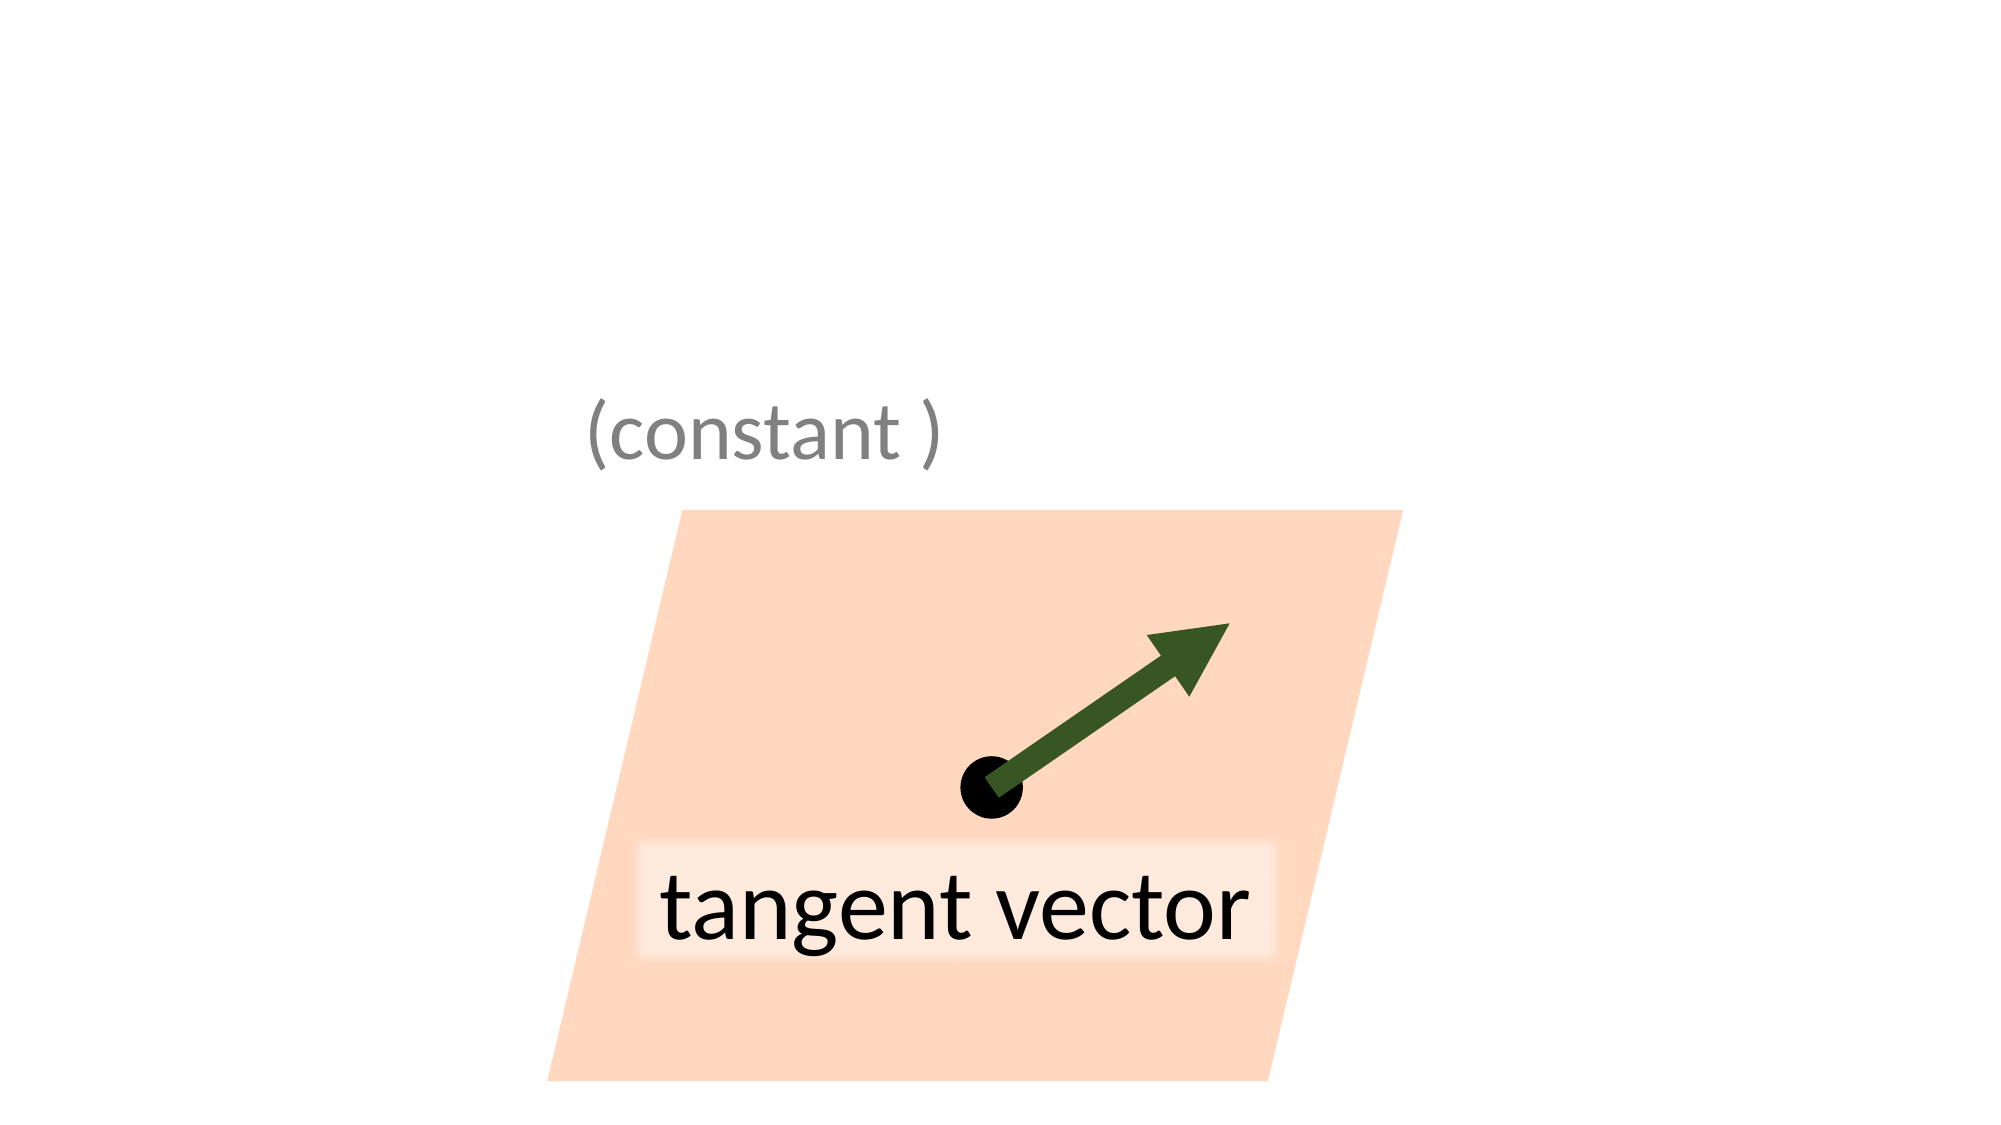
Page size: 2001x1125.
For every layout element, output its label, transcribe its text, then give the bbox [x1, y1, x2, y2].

text_box [959, 755, 1024, 820]
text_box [991, 623, 1230, 788]
text_box [545, 509, 1405, 1083]
text_box tangent vector [637, 843, 1276, 959]
